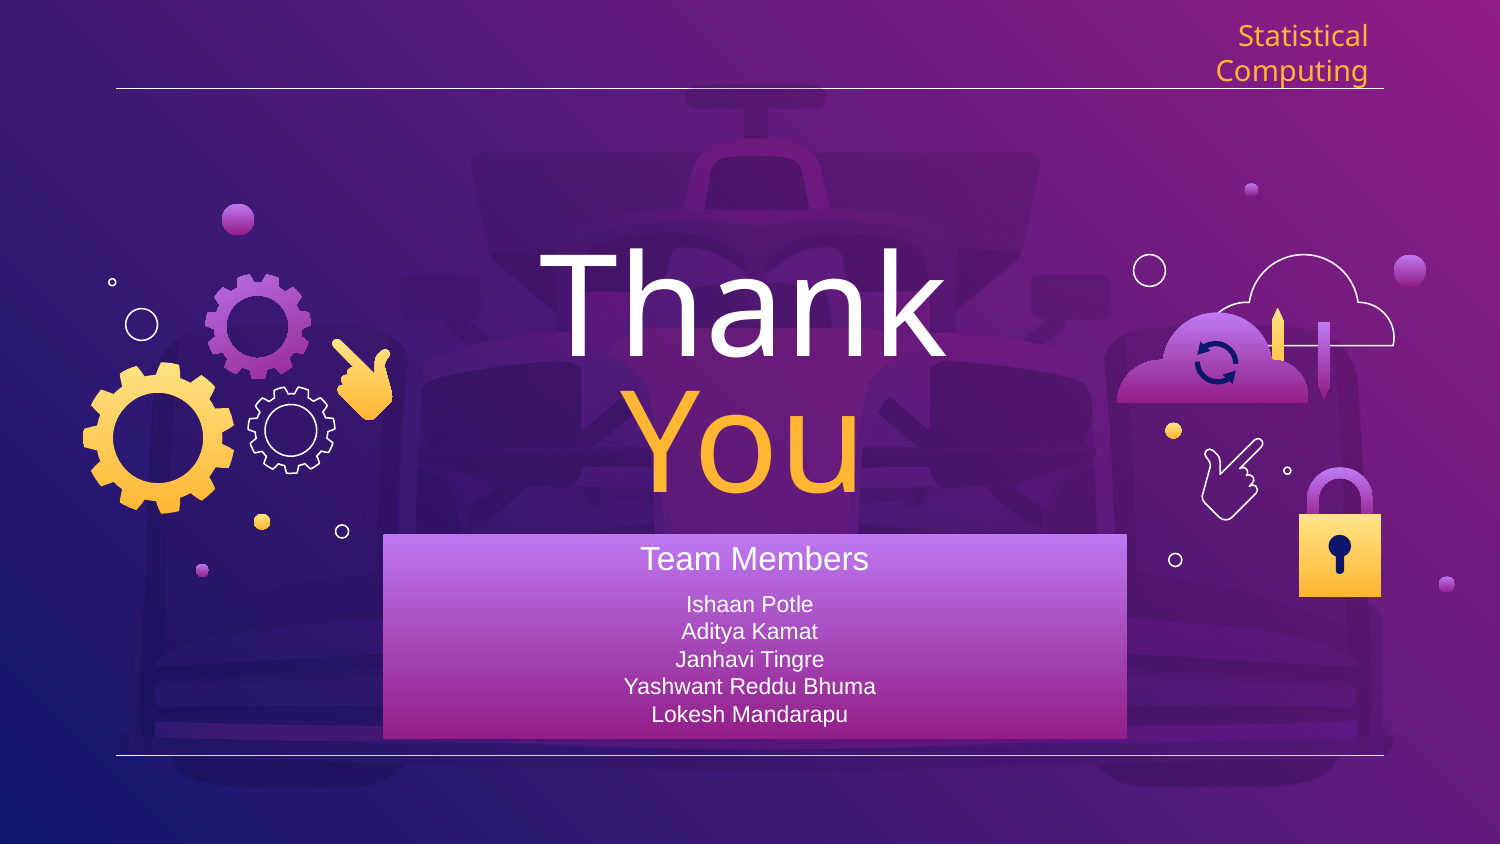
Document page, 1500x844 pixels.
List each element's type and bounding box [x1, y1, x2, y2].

text_box [83, 203, 394, 578]
picture [0, 0, 1500, 844]
text_box [1116, 182, 1456, 598]
